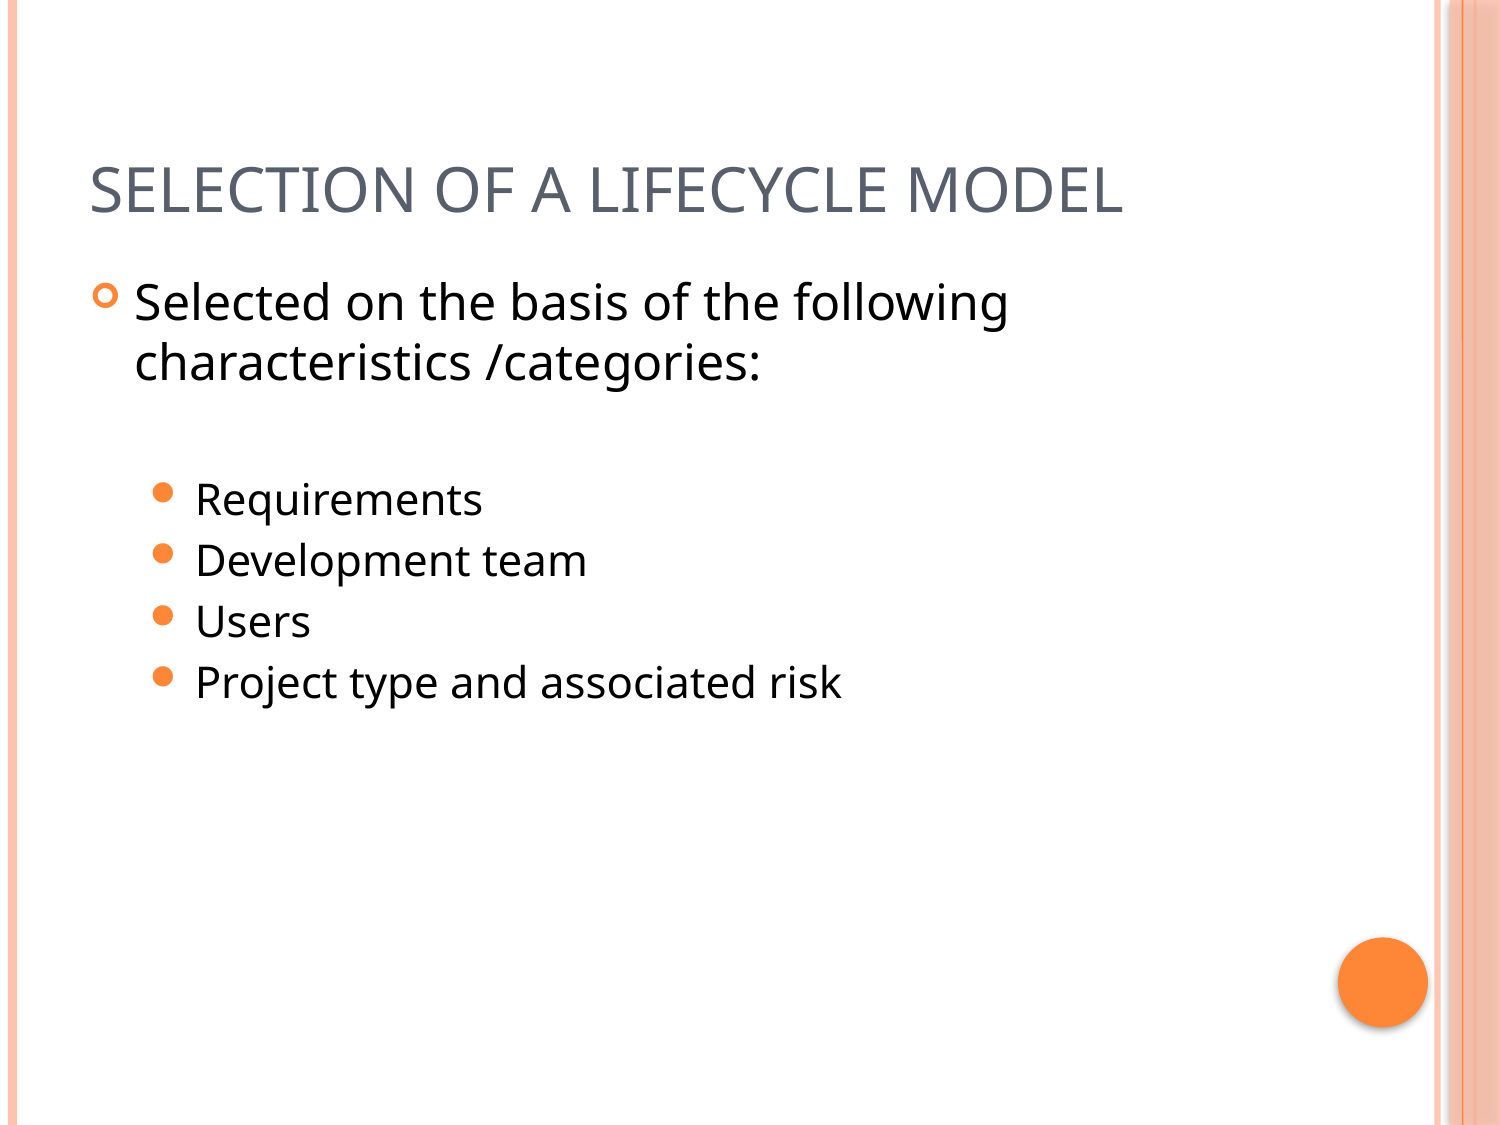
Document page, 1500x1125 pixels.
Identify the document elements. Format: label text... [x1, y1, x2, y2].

list Selected on the basis of the following characteristics /categories: Requirements Development team Users Project type and associated risk [75, 262, 1300, 1062]
title Selection of a lifecycle model [75, 45, 1300, 233]
